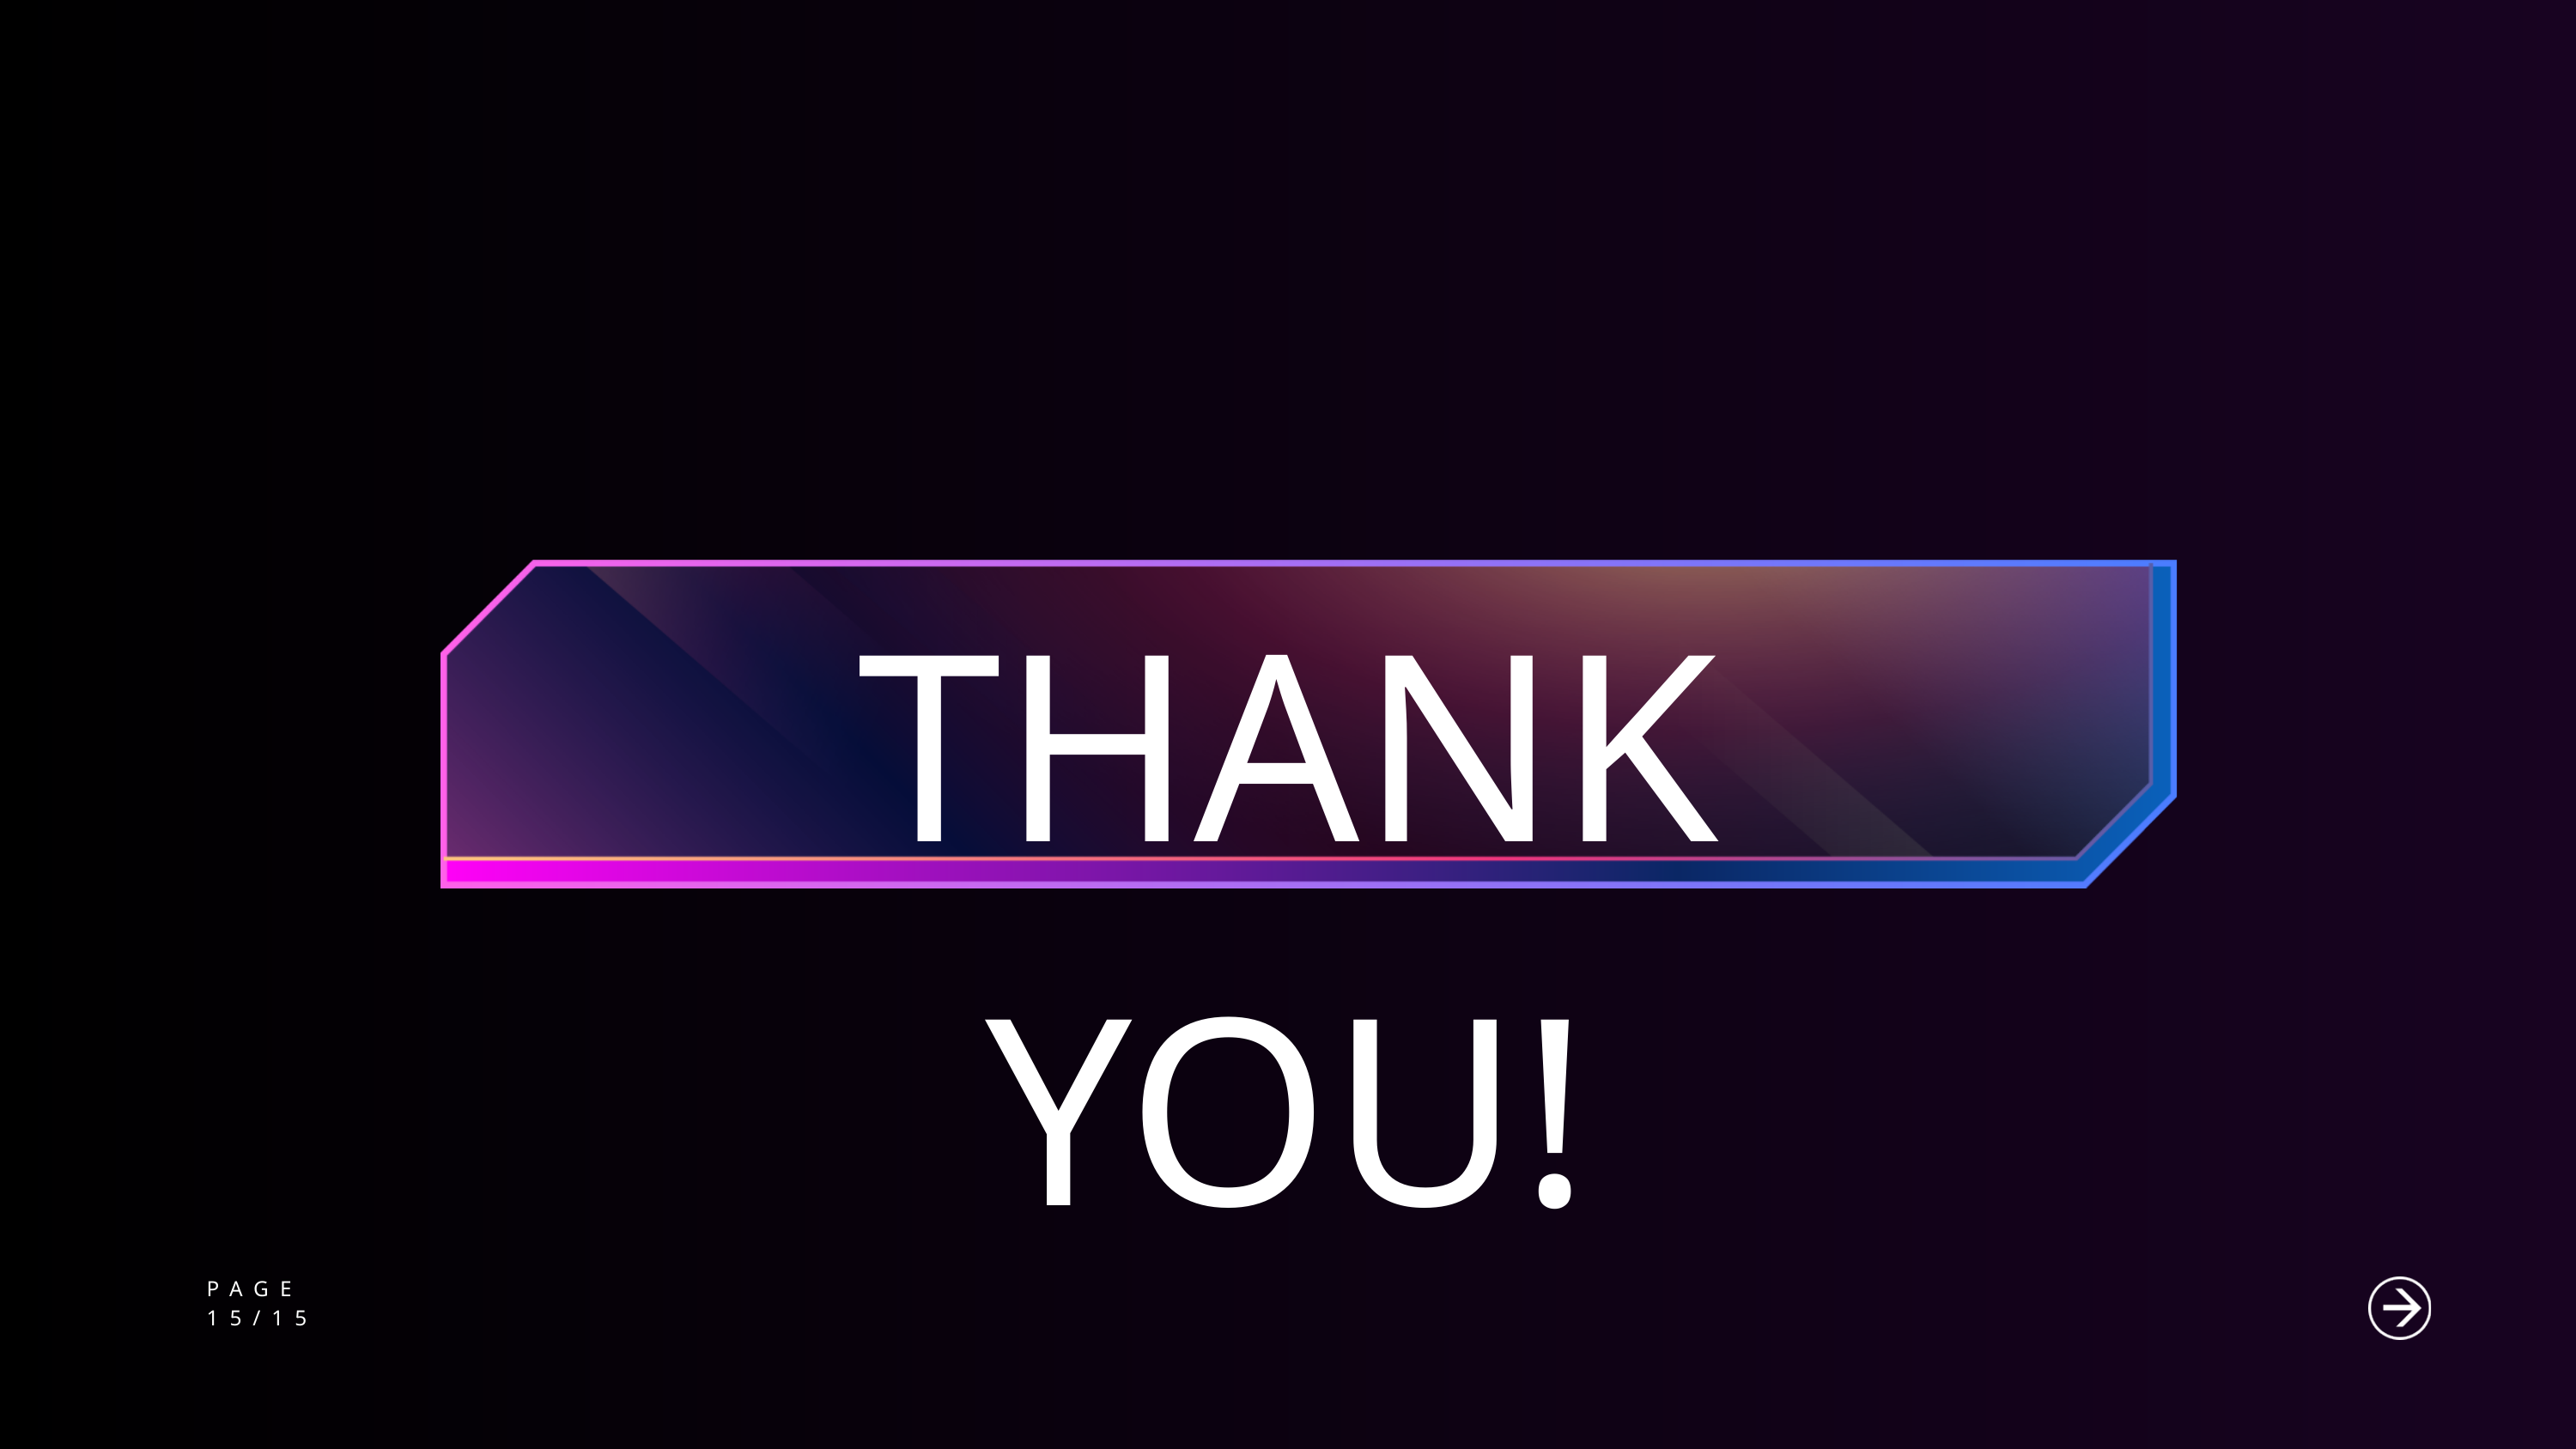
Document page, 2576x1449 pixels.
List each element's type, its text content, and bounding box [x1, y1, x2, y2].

text_box [1957, 560, 2178, 888]
text_box THANK YOU! [619, 530, 1957, 1258]
text_box [2368, 1276, 2432, 1340]
text_box [440, 560, 619, 888]
text_box PAGE 15/15 [206, 1271, 393, 1331]
